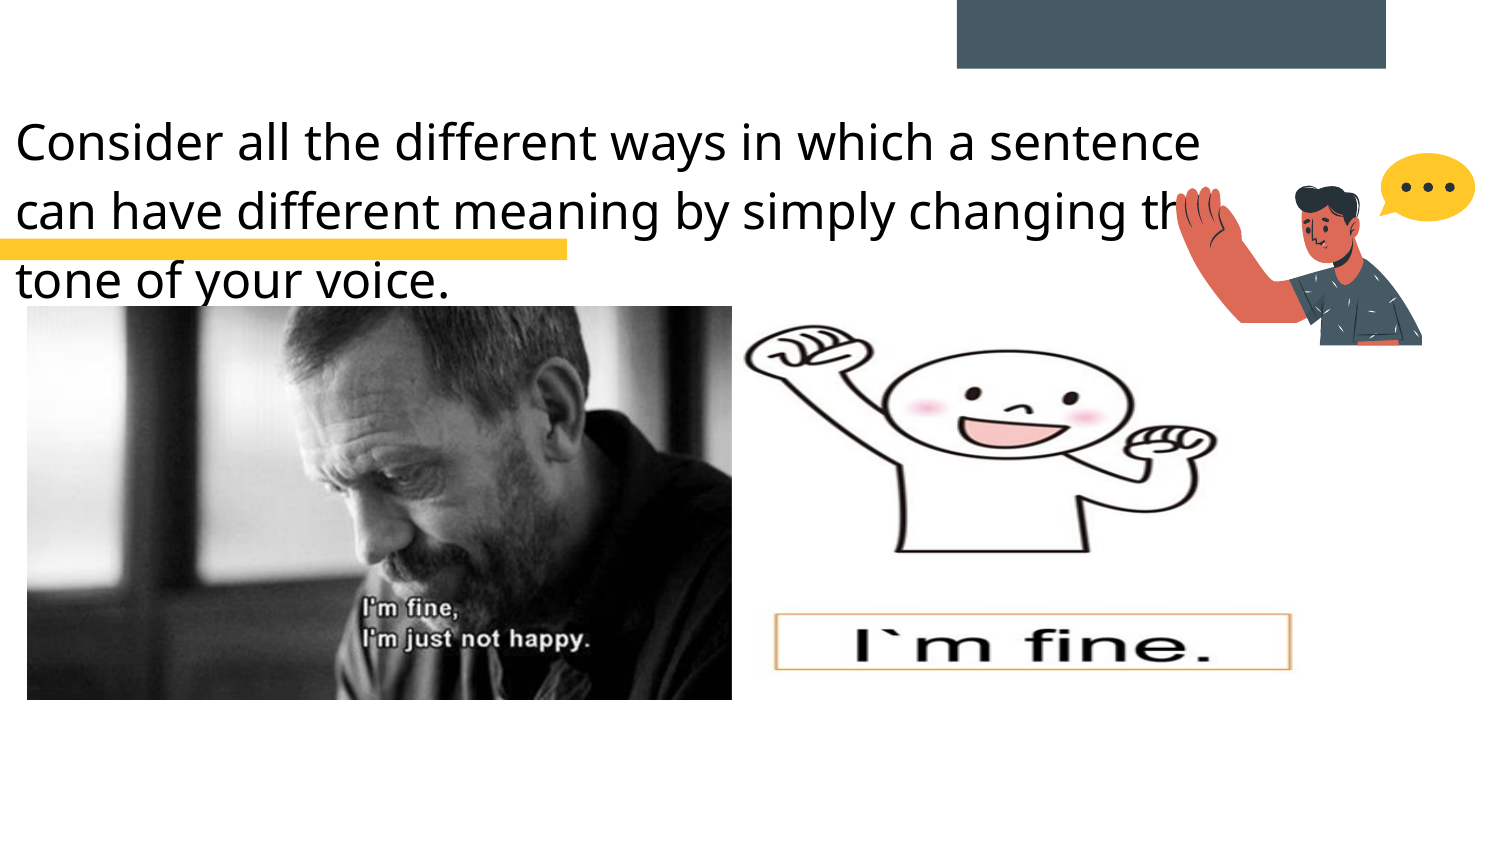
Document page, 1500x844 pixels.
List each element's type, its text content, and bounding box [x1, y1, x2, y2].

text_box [1173, 152, 1476, 346]
text_box [0, 238, 568, 261]
text_box [956, 0, 1386, 69]
picture [26, 305, 1300, 709]
title Consider all the different ways in which a sentence can have different meaning by simply changing the tone of your voice. [0, 86, 1278, 193]
